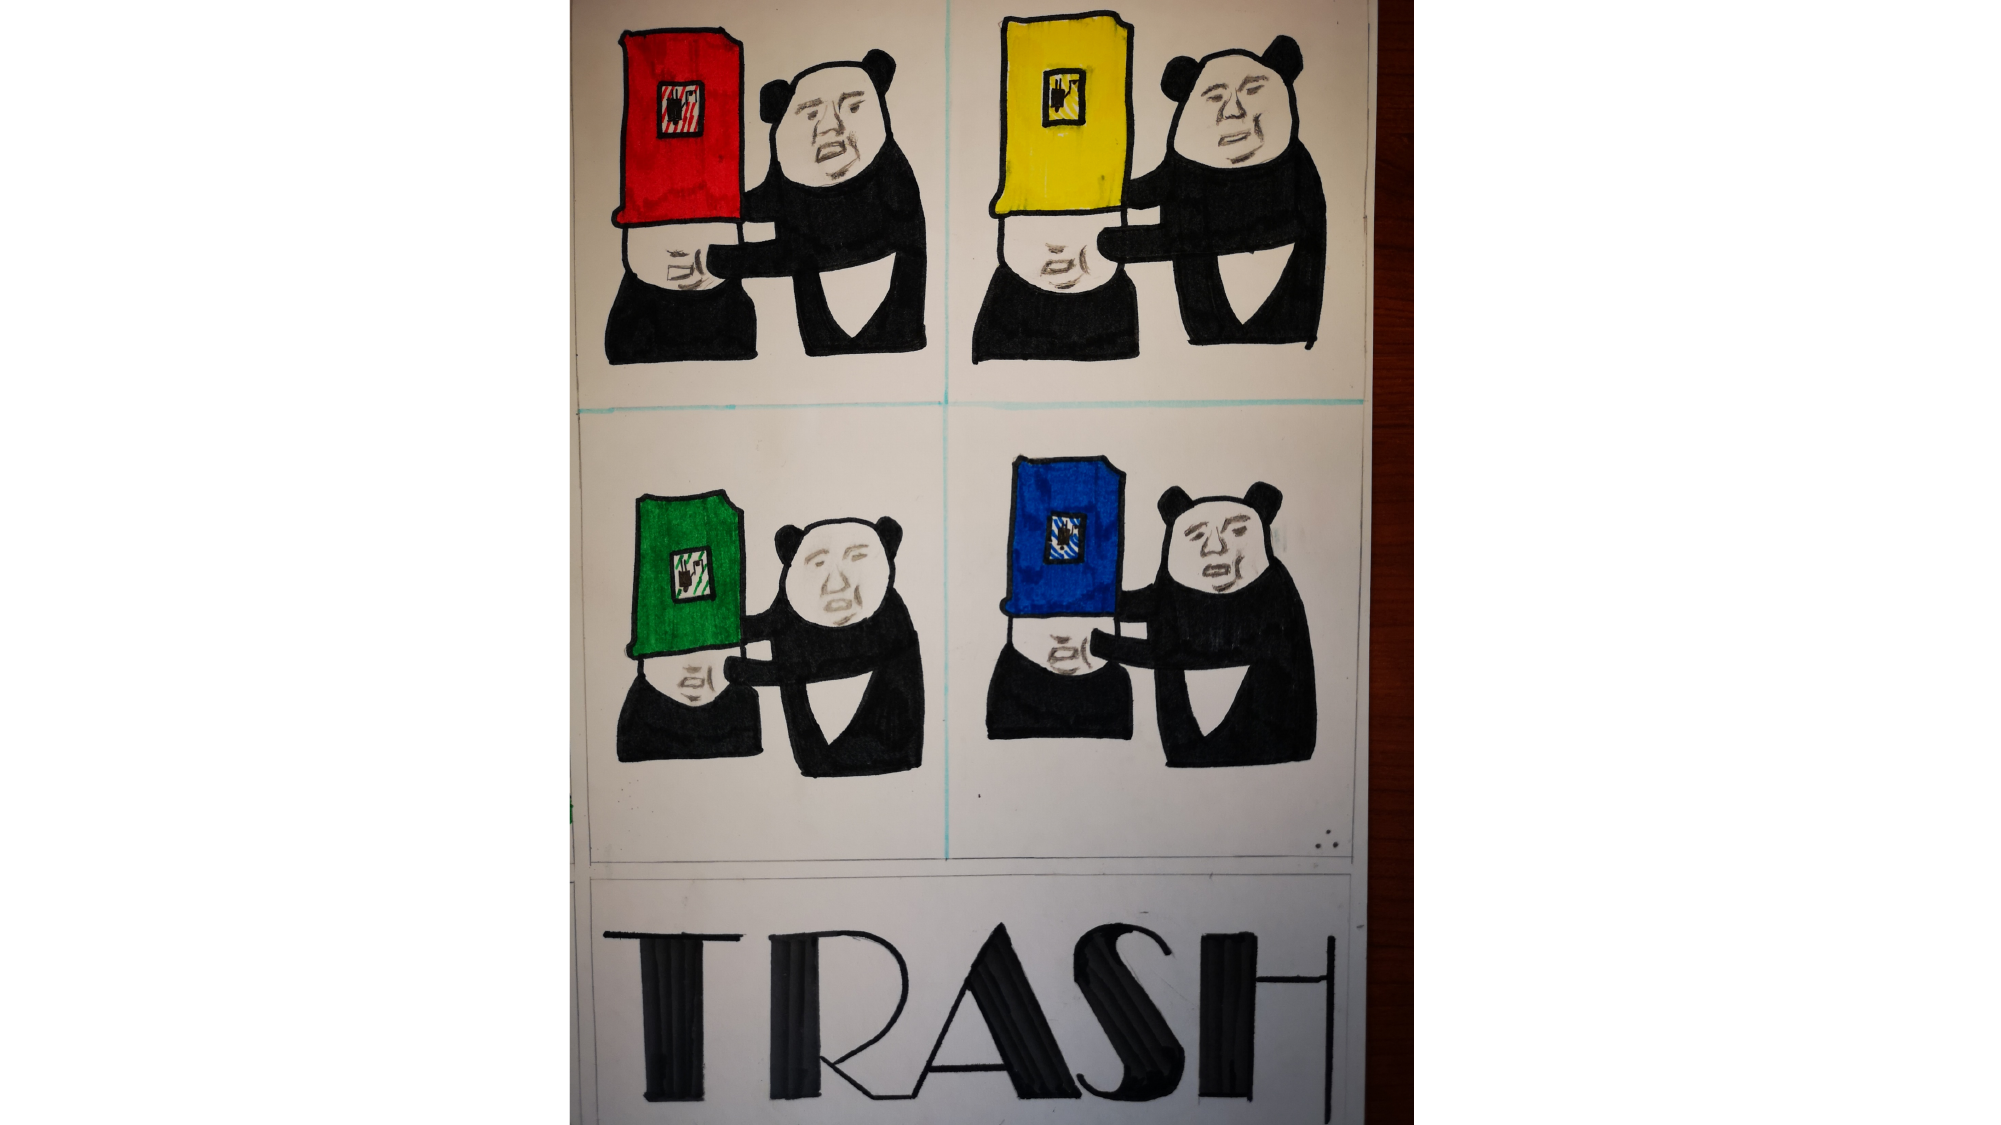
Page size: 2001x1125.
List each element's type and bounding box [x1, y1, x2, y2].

picture [428, 1, 1554, 1124]
